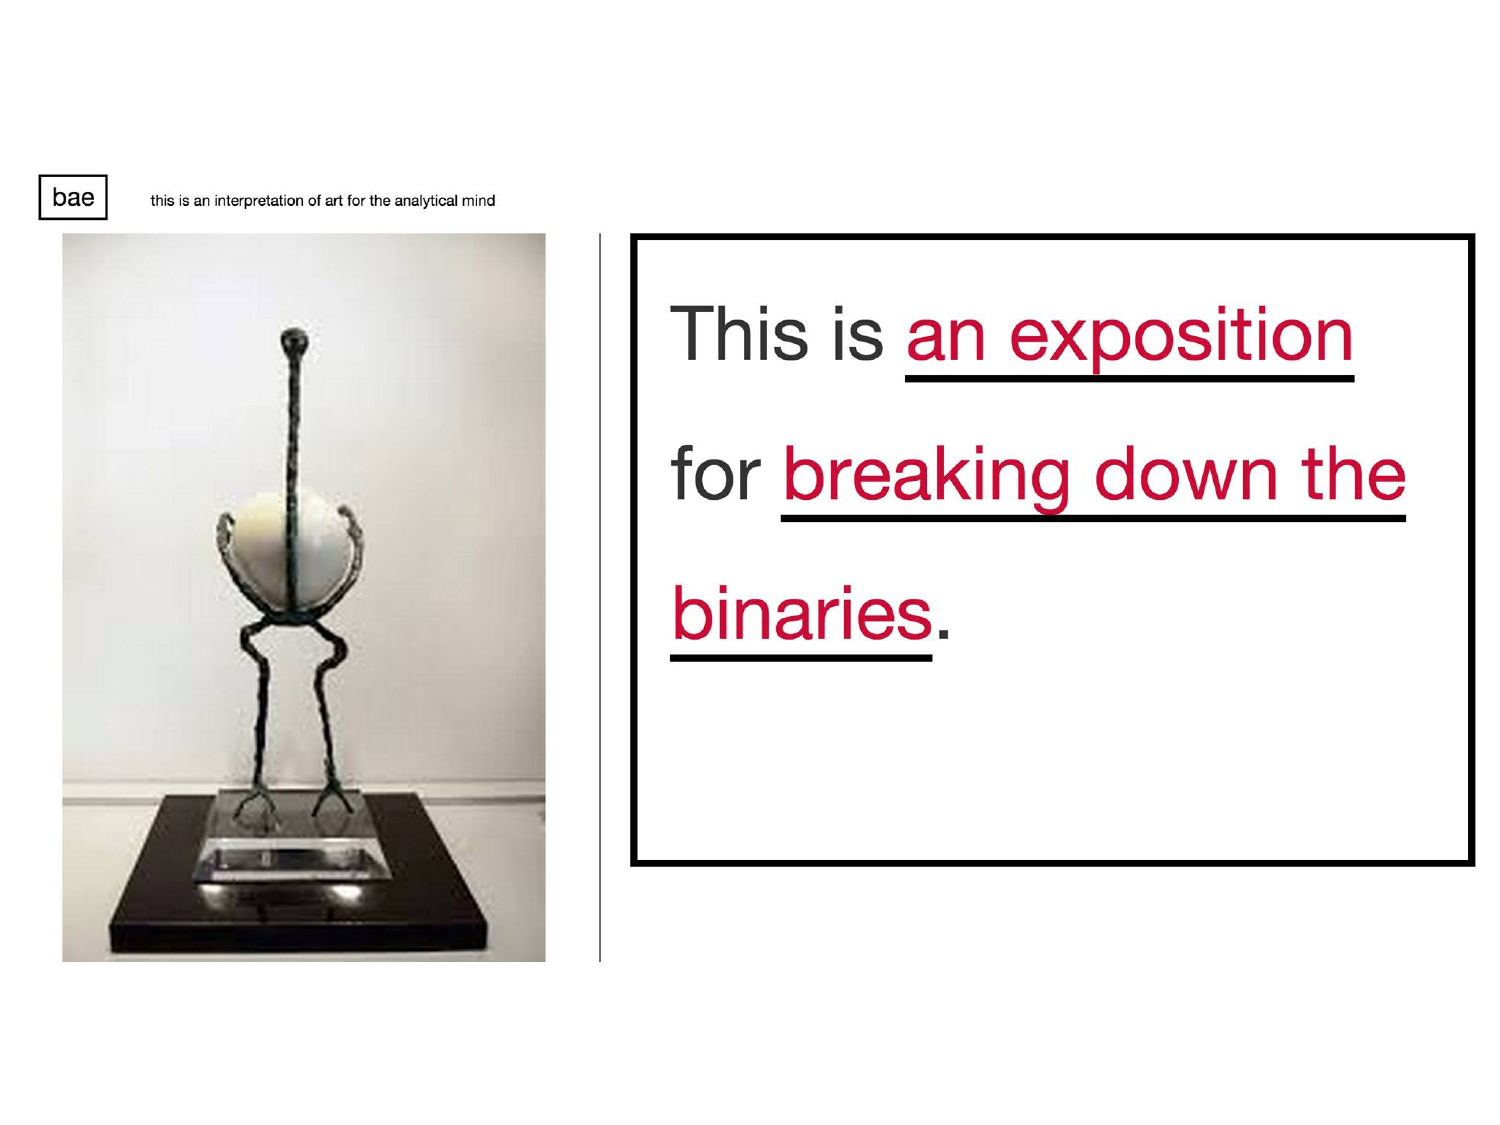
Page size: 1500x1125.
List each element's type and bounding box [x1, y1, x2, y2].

picture [0, 160, 1500, 962]
